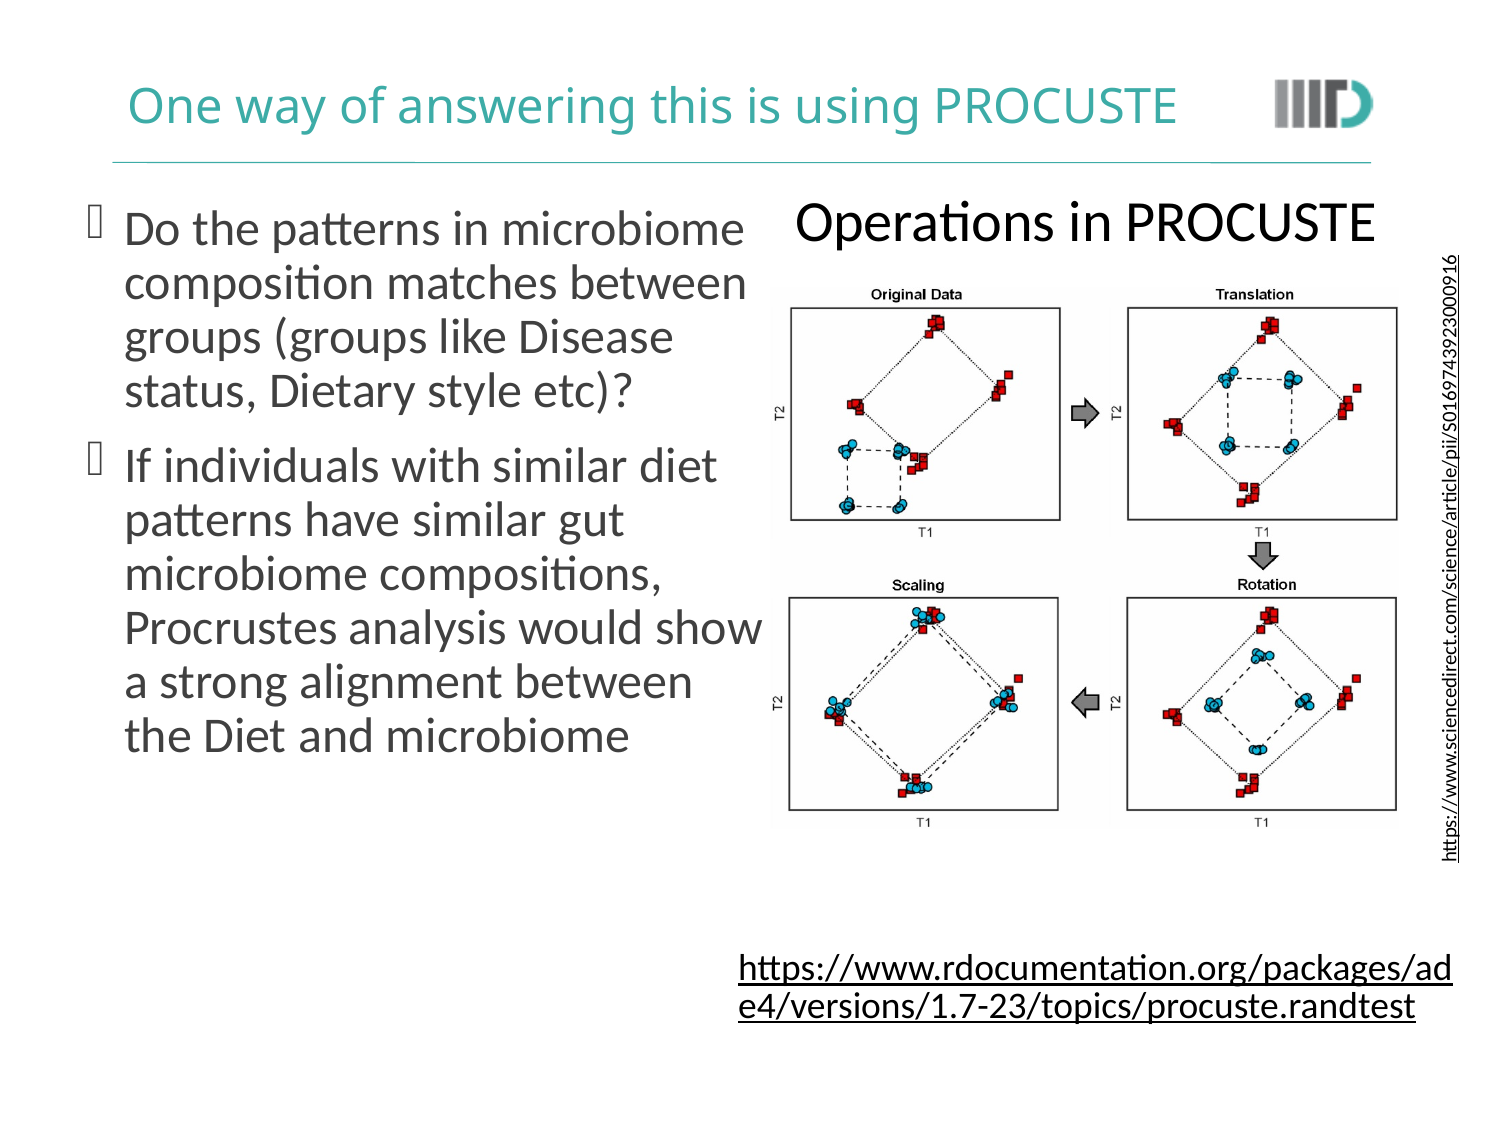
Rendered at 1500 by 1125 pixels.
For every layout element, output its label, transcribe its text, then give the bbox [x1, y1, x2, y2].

picture [770, 287, 1399, 829]
text_box https://www.sciencedirect.com/science/article/pii/S0169743923000916 [1428, 230, 1468, 878]
text_box Operations in PROCUSTE [780, 175, 1409, 261]
text_box https://www.rdocumentation.org/packages/ade4/versions/1.7-23/topics/procuste.randtest [723, 935, 1486, 1041]
title One way of answering this is using PROCUSTE [112, 52, 1236, 163]
picture [1256, 67, 1388, 141]
text_box Do the patterns in microbiome composition matches between groups (groups like Disease status, Dietary style etc)? If individuals with similar diet patterns have similar gut microbiome compositions, Procrustes analysis would show a strong alignment between the Diet and microbiome [71, 195, 781, 1014]
